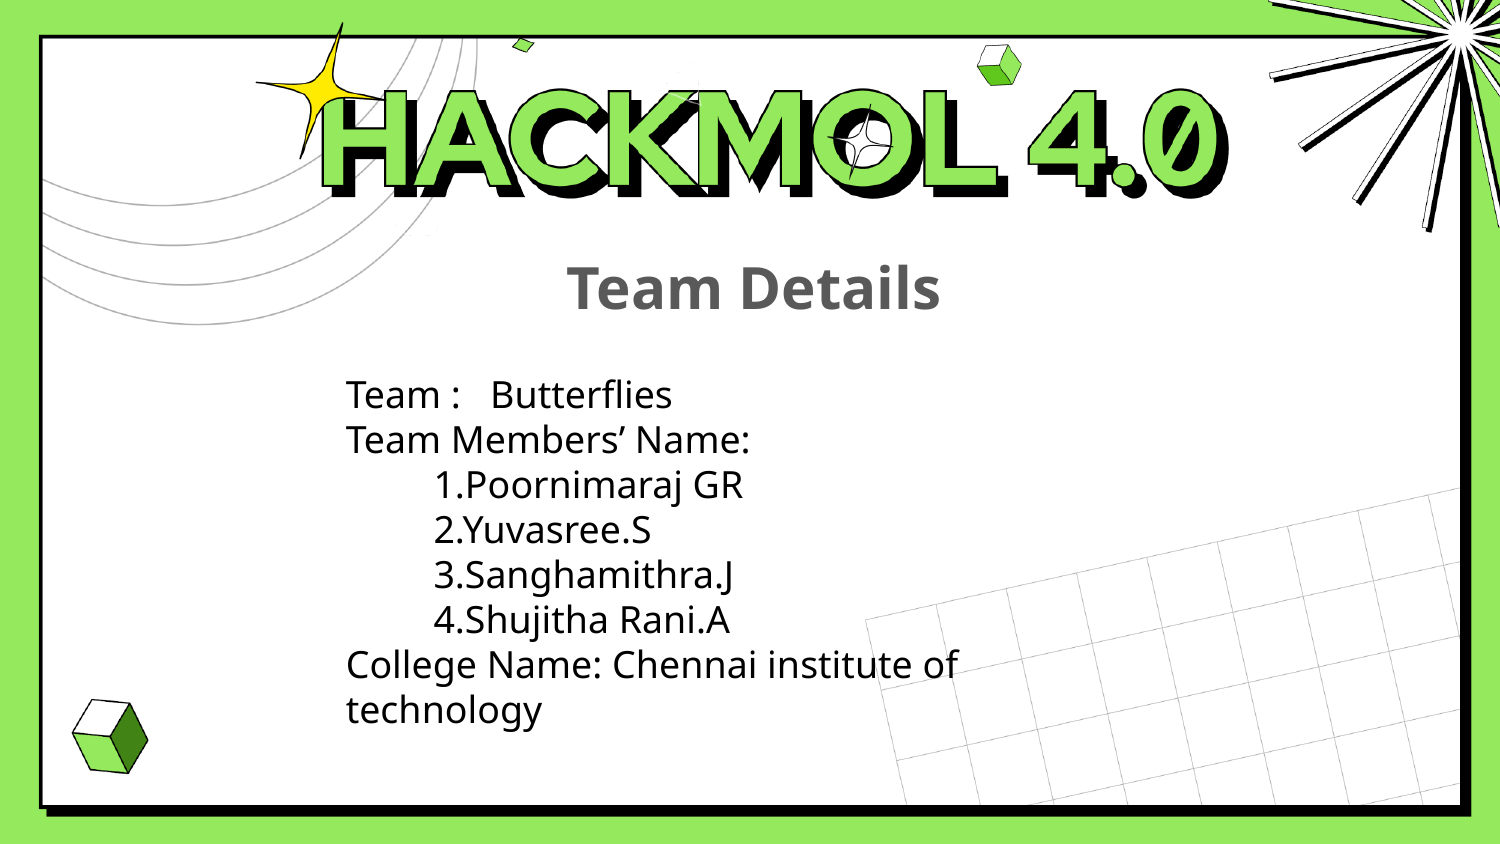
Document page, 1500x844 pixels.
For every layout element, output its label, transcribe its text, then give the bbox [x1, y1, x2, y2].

subtitle Team Details [549, 255, 974, 355]
picture [0, 0, 1500, 844]
text_box Team : Butterflies Team Members’ Name: 1.Poornimaraj GR 2.Yuvasree.S 3.Sanghamithra.J 4.Shujitha Rani.A College Name: Chennai institute of technology [330, 355, 1030, 791]
